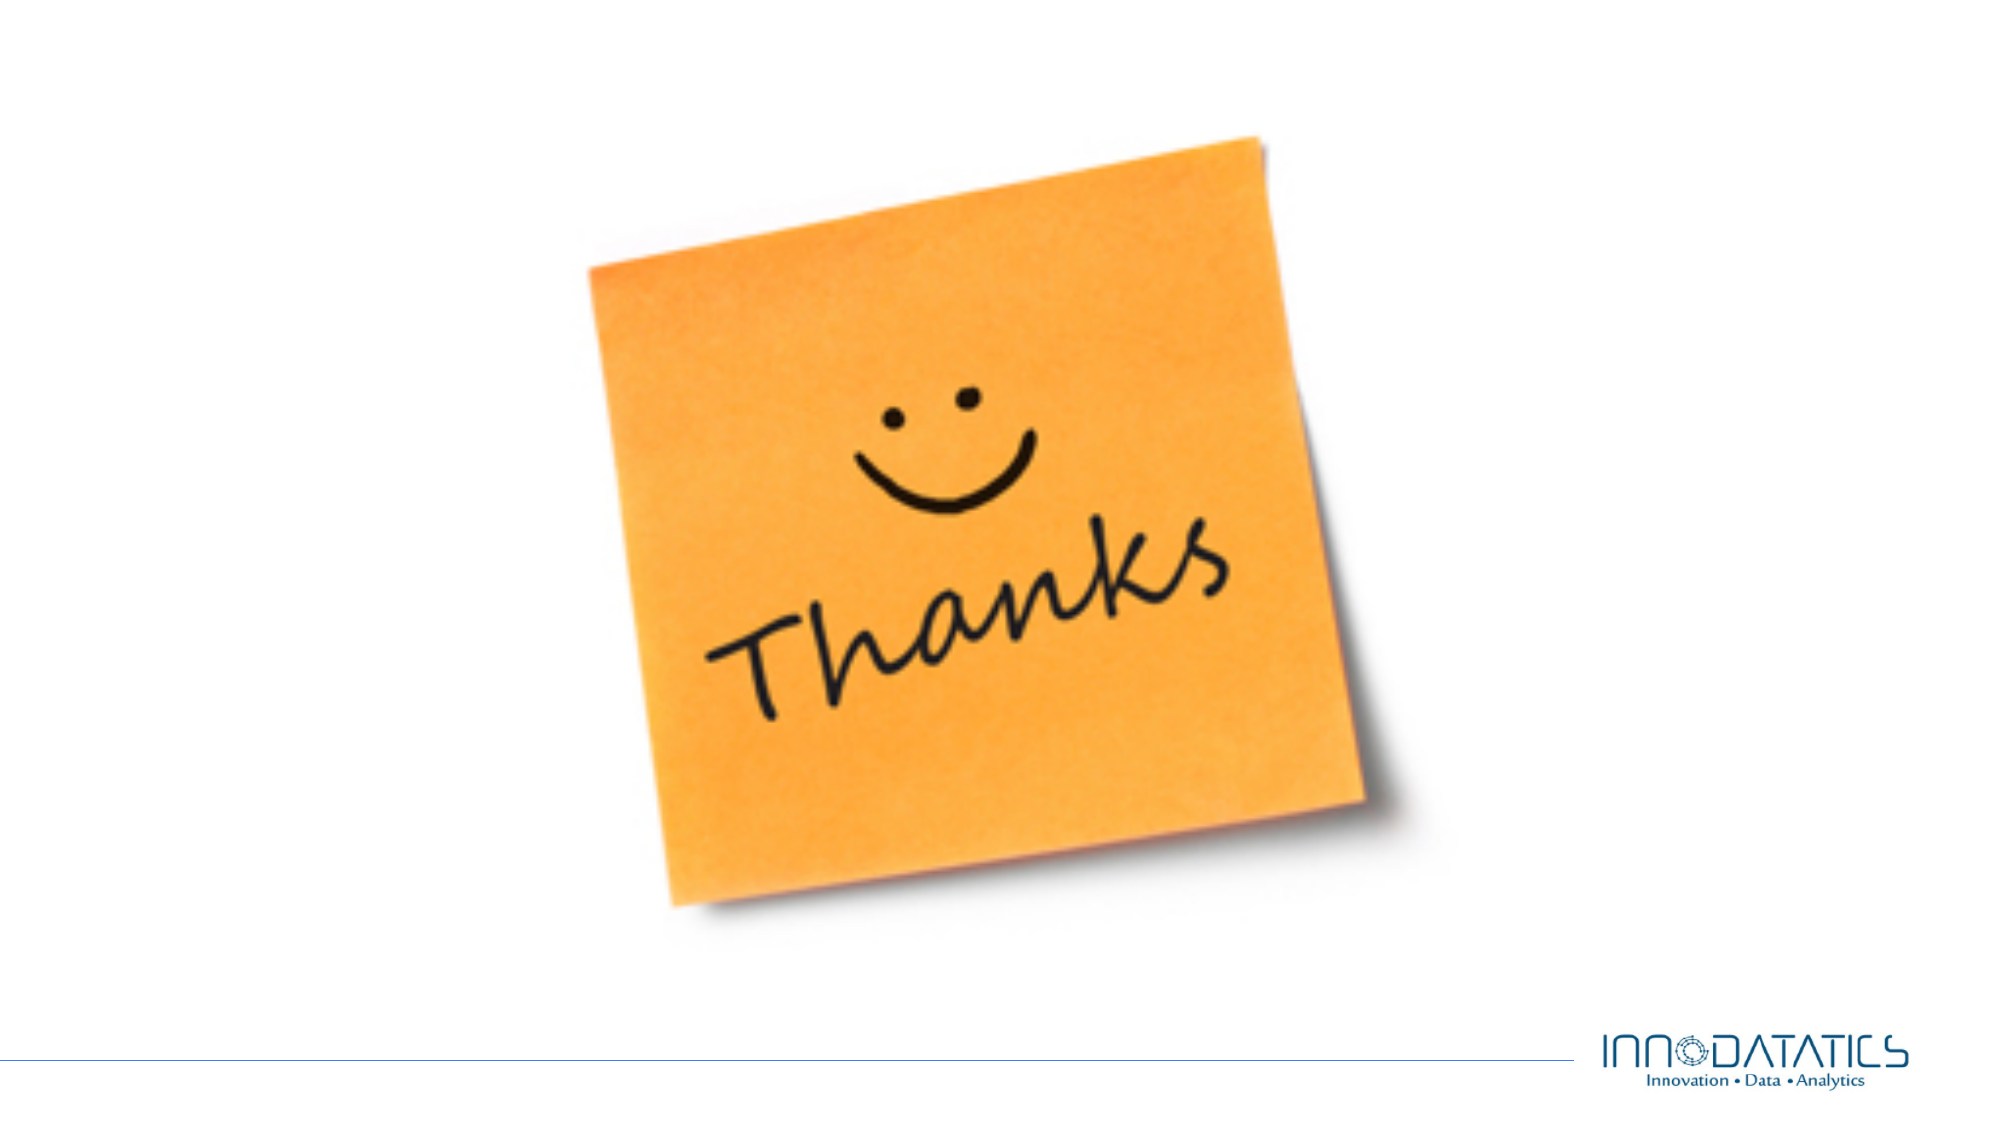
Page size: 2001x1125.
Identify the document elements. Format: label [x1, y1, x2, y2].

picture [1601, 1010, 1923, 1111]
picture [509, 44, 1490, 1025]
